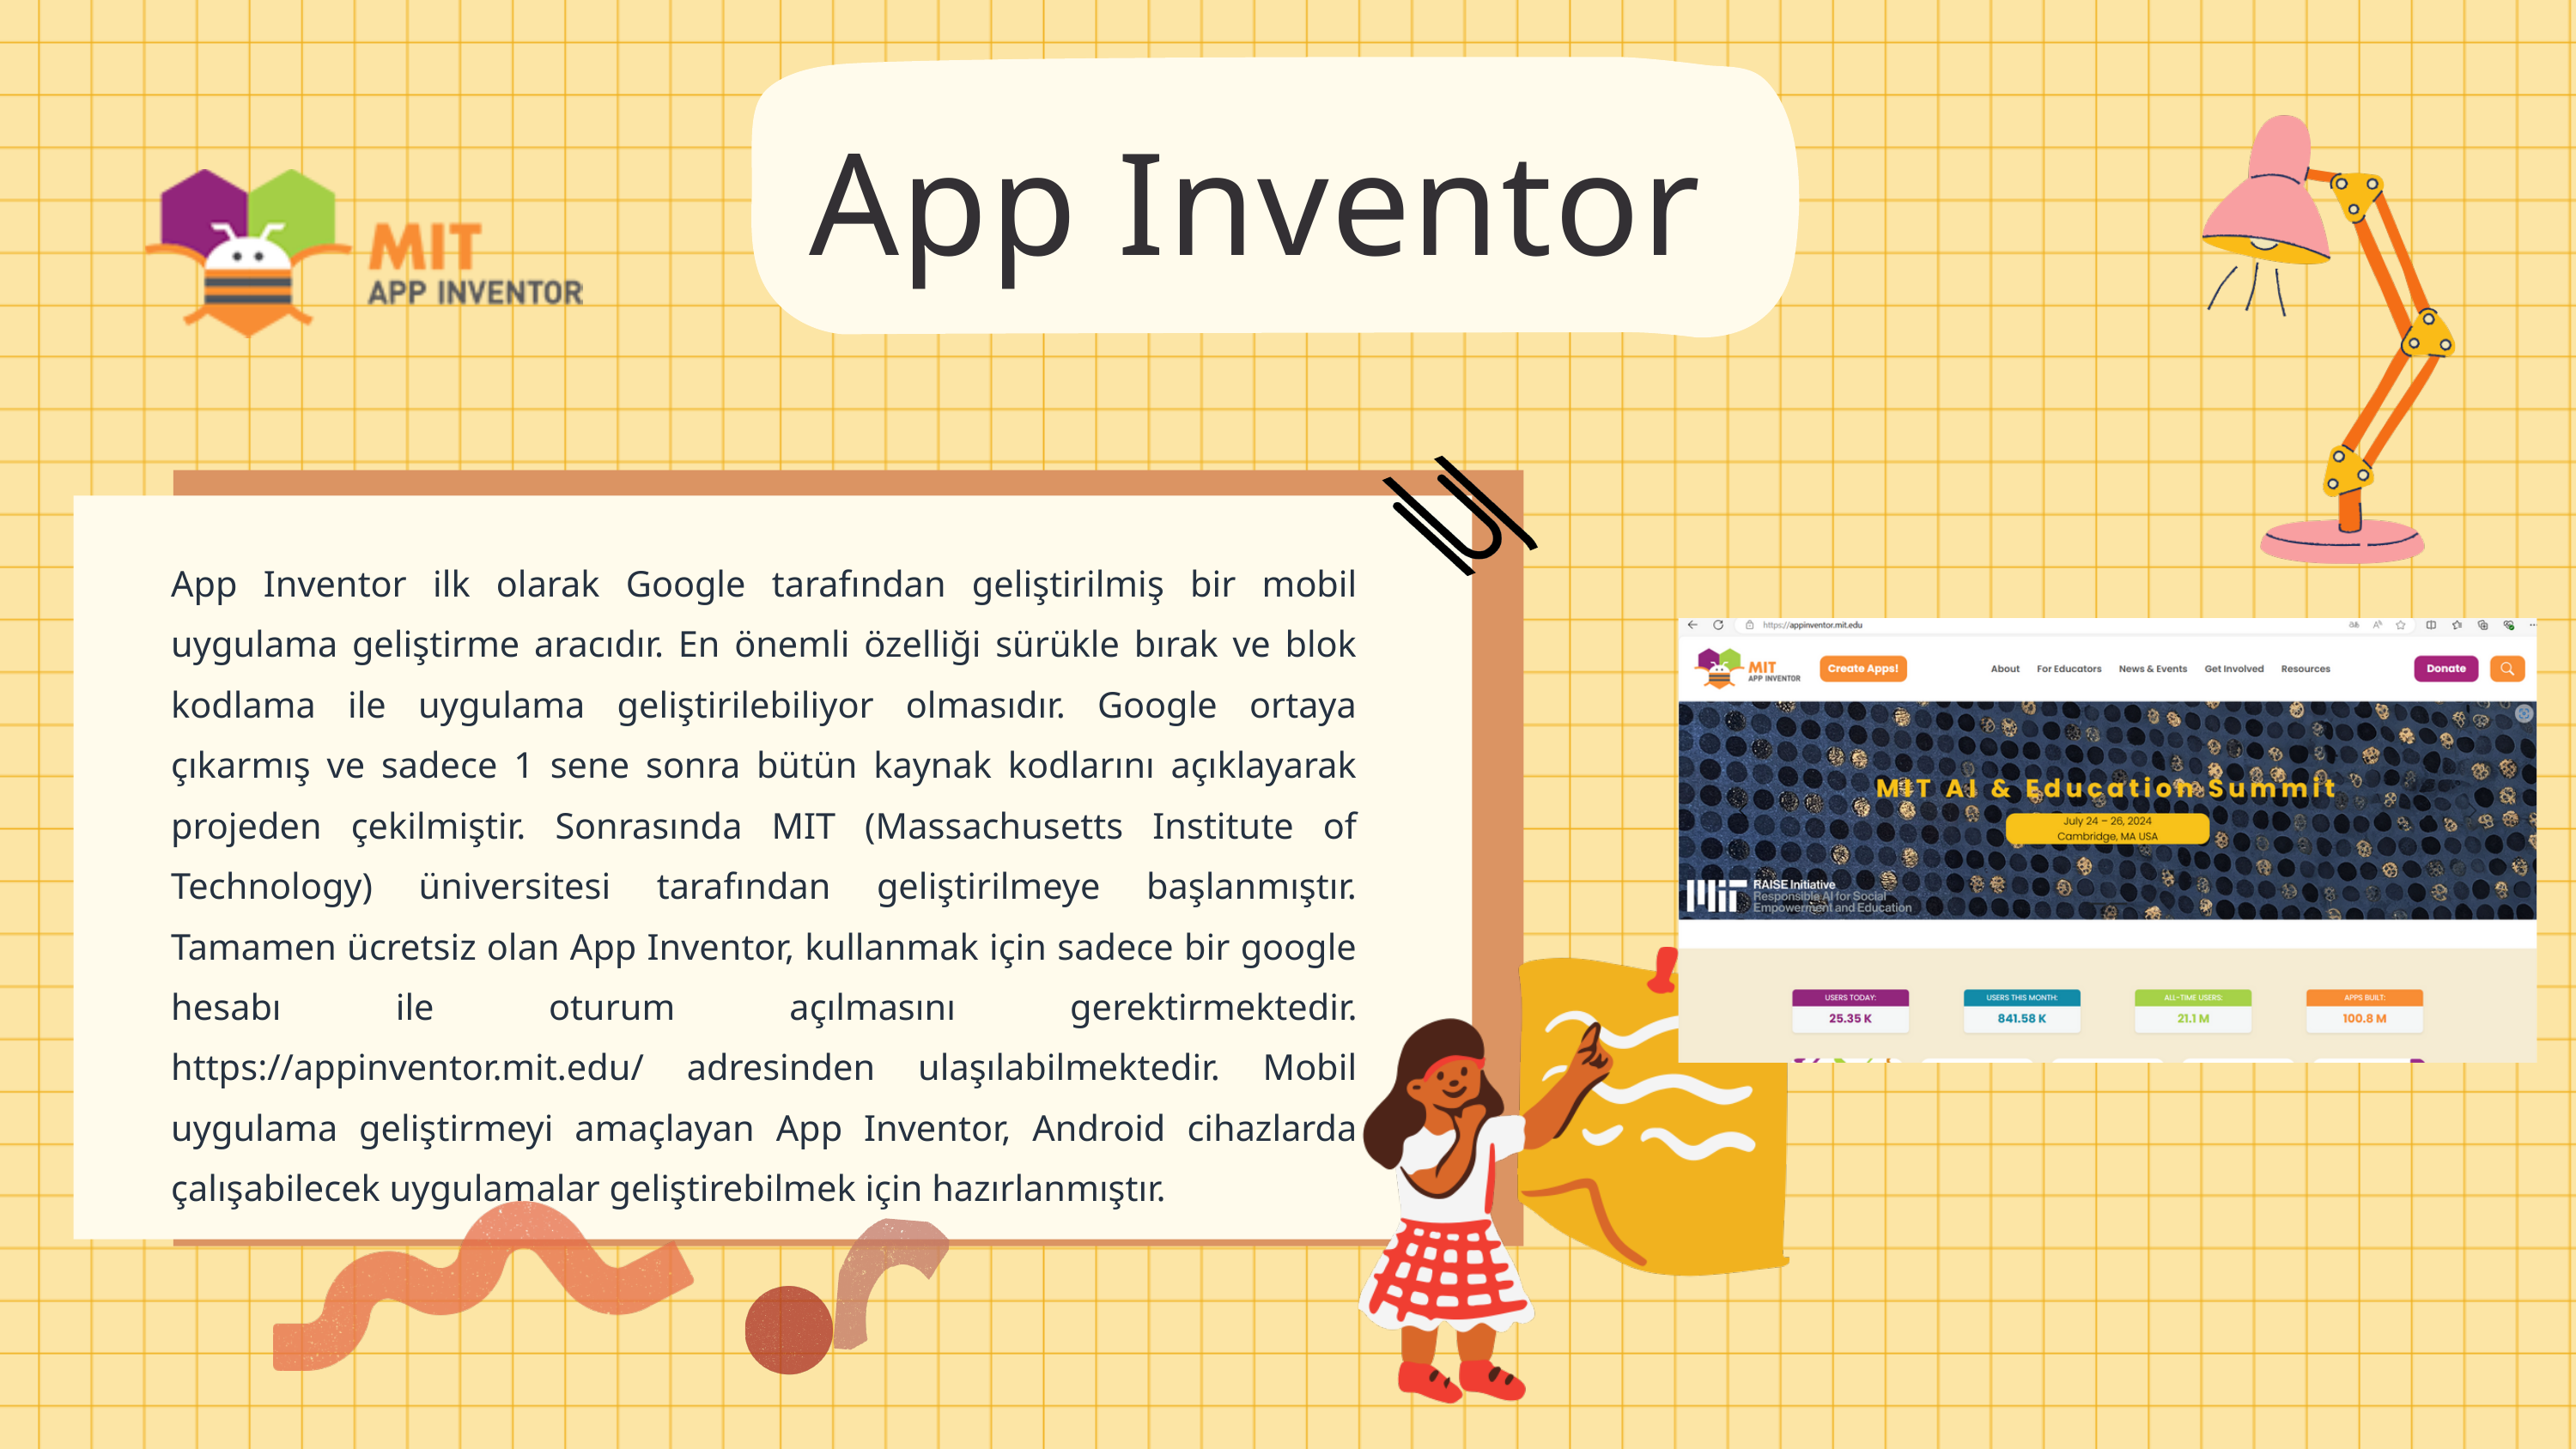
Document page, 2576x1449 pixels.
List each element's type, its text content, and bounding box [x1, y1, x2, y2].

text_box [73, 433, 1540, 1246]
text_box [0, 0, 2576, 1449]
text_box App Inventor [806, 113, 1130, 284]
text_box [273, 1254, 696, 1371]
text_box [1358, 947, 1790, 1404]
text_box [832, 1254, 949, 1357]
text_box [2202, 111, 2456, 565]
text_box [144, 169, 583, 338]
text_box App Inventor [1419, 113, 1744, 284]
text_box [1134, 0, 1416, 433]
text_box [744, 1286, 833, 1375]
text_box [1678, 618, 2537, 1063]
